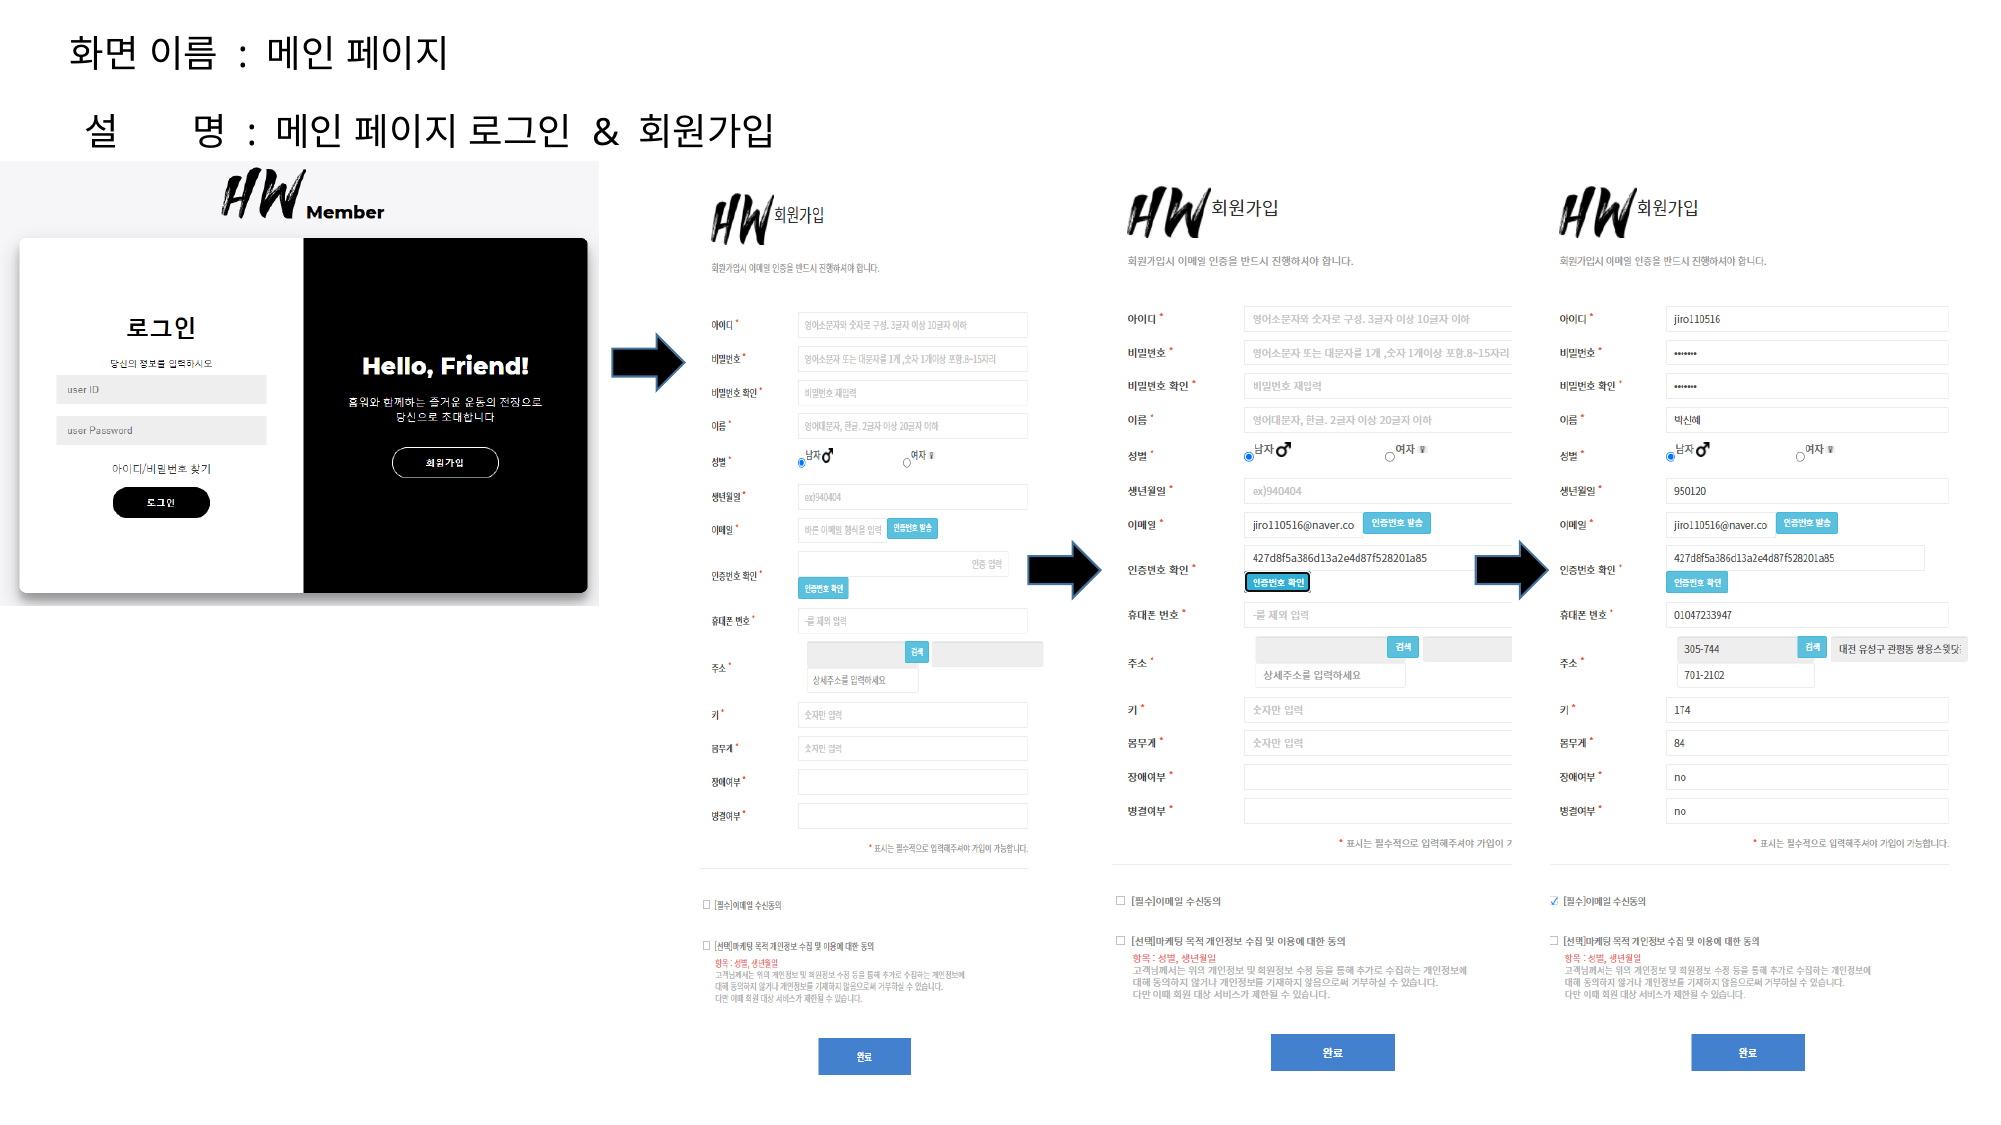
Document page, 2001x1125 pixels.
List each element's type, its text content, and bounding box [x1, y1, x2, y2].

text_box [1512, 539, 1550, 601]
picture [0, 161, 599, 606]
text_box [611, 332, 686, 393]
text_box 화면 이름 : 메인 페이지 [55, 23, 465, 83]
text_box [1044, 539, 1101, 601]
picture [1101, 178, 1512, 1091]
picture [694, 178, 1044, 1091]
picture [1550, 178, 1975, 1091]
text_box 설 명 : 메인 페이지 로그인 & 회원가입 [70, 100, 792, 161]
